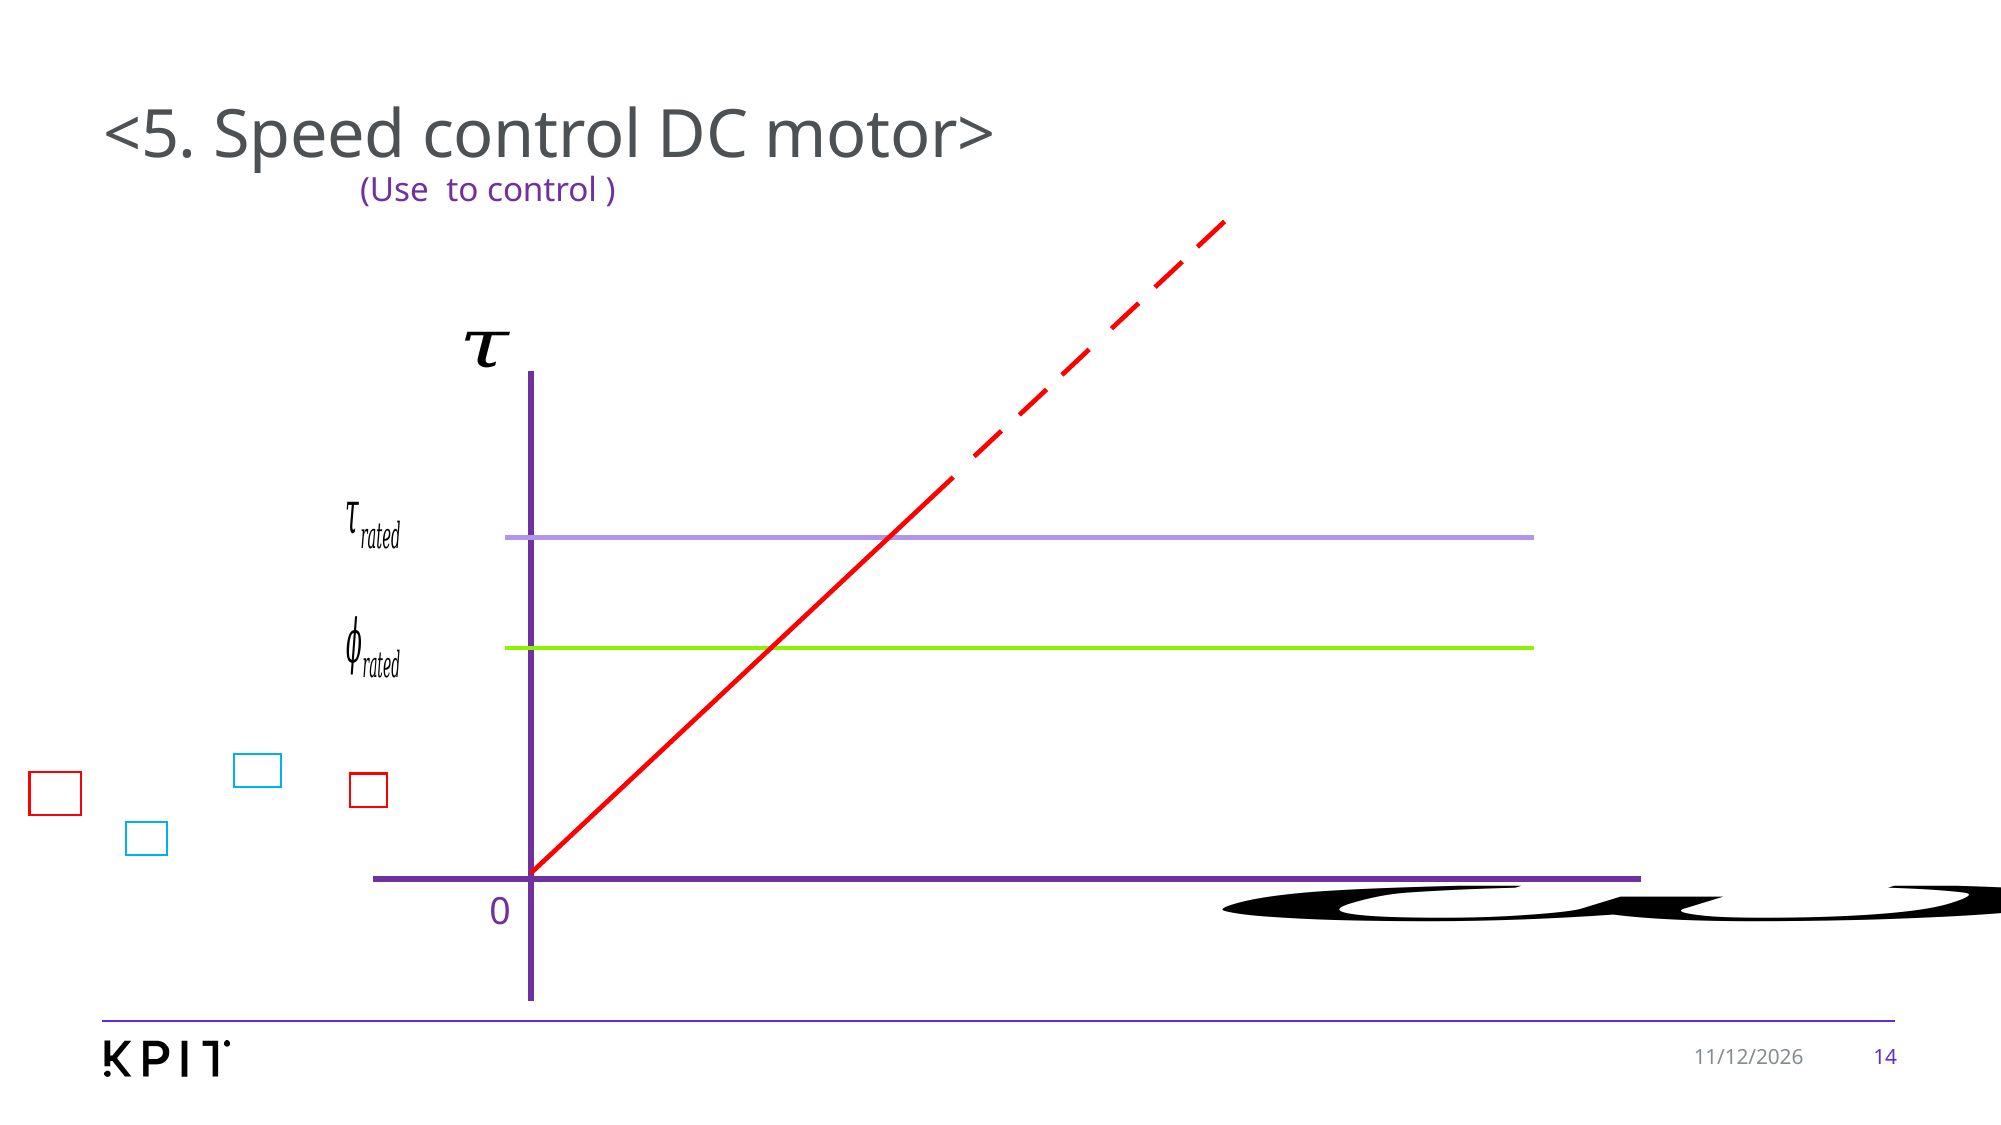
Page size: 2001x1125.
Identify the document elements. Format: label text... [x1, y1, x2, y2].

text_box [1019, 389, 1047, 415]
text_box [349, 772, 388, 808]
text_box [233, 753, 282, 788]
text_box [974, 430, 1002, 457]
picture [104, 1040, 230, 1077]
slide_number 14 [1835, 1038, 1912, 1077]
text_box [28, 771, 82, 816]
text_box 0 [531, 880, 1301, 940]
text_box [1155, 261, 1183, 288]
title <5. Speed control DC motor> [88, 82, 1912, 182]
text_box [125, 821, 168, 856]
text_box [1061, 349, 1090, 375]
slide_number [1676, 1038, 1819, 1077]
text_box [1197, 221, 1225, 247]
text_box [530, 477, 954, 874]
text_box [1111, 303, 1139, 329]
text_box 0 [474, 880, 530, 940]
